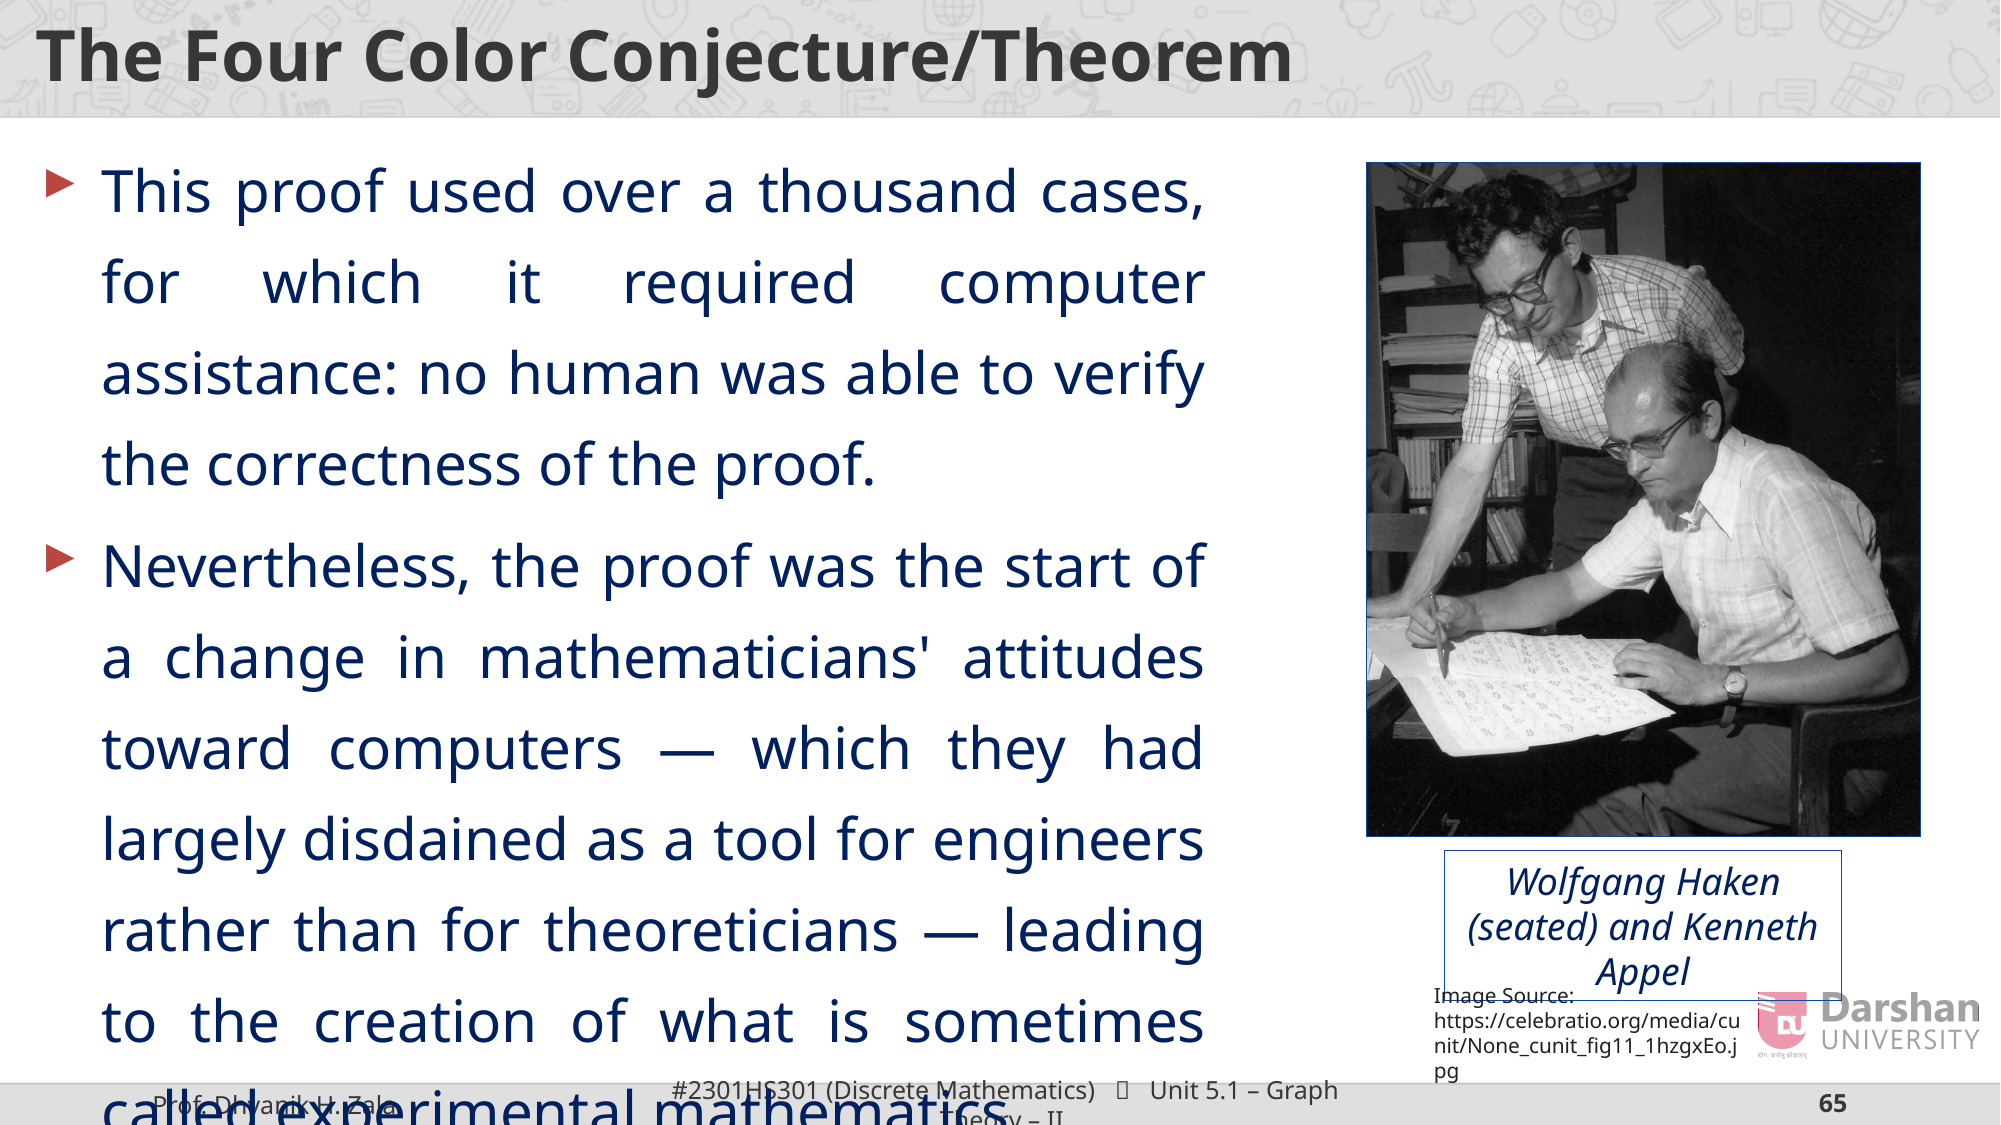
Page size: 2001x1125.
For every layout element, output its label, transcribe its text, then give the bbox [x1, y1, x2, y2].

picture [1366, 162, 1921, 837]
text_box This proof used over a thousand cases, for which it required computer assistance: no human was able to verify the correctness of the proof. [26, 126, 1221, 492]
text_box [1760, 992, 1979, 1059]
text_box Nevertheless, the proof was the start of a change in mathematicians' attitudes toward computers — which they had largely disdained as a tool for engineers rather than for theoreticians — leading to the creation of what is sometimes called experimental mathematics. [26, 500, 1221, 1067]
title The Four Color Conjecture/Theorem [0, 0, 2000, 117]
text_box Wolfgang Haken (seated) and Kenneth Appel [1444, 850, 1842, 1001]
text_box Image Source: https://celebratio.org/media/cunit/None_cunit_fig11_1hzgxEo.jpg [1419, 974, 1760, 1090]
